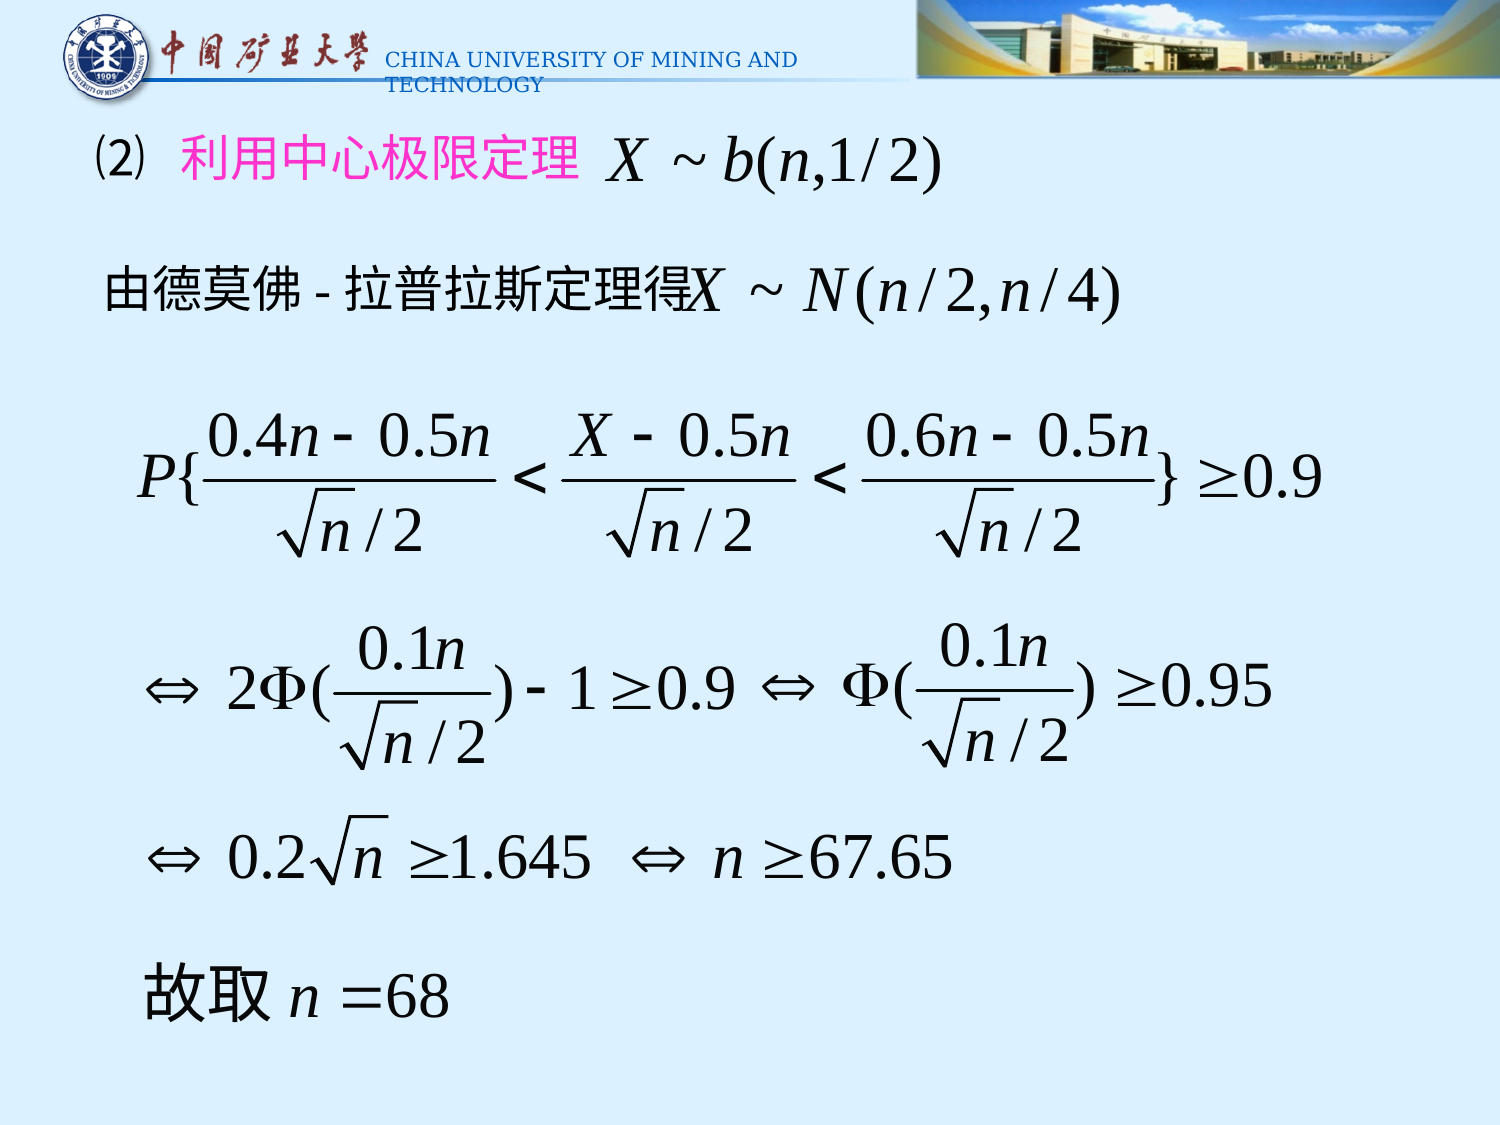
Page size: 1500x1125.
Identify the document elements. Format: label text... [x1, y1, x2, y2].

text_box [138, 614, 738, 776]
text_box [140, 809, 595, 890]
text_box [754, 612, 1276, 773]
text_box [624, 826, 955, 885]
picture [918, 0, 1500, 77]
text_box ⑵ 利用中心极限定理 [81, 118, 596, 194]
text_box 由德莫佛-拉普拉斯定理得 [87, 249, 863, 325]
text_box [141, 961, 451, 1038]
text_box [598, 130, 945, 202]
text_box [131, 402, 1326, 563]
picture [59, 10, 160, 111]
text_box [675, 259, 1126, 332]
